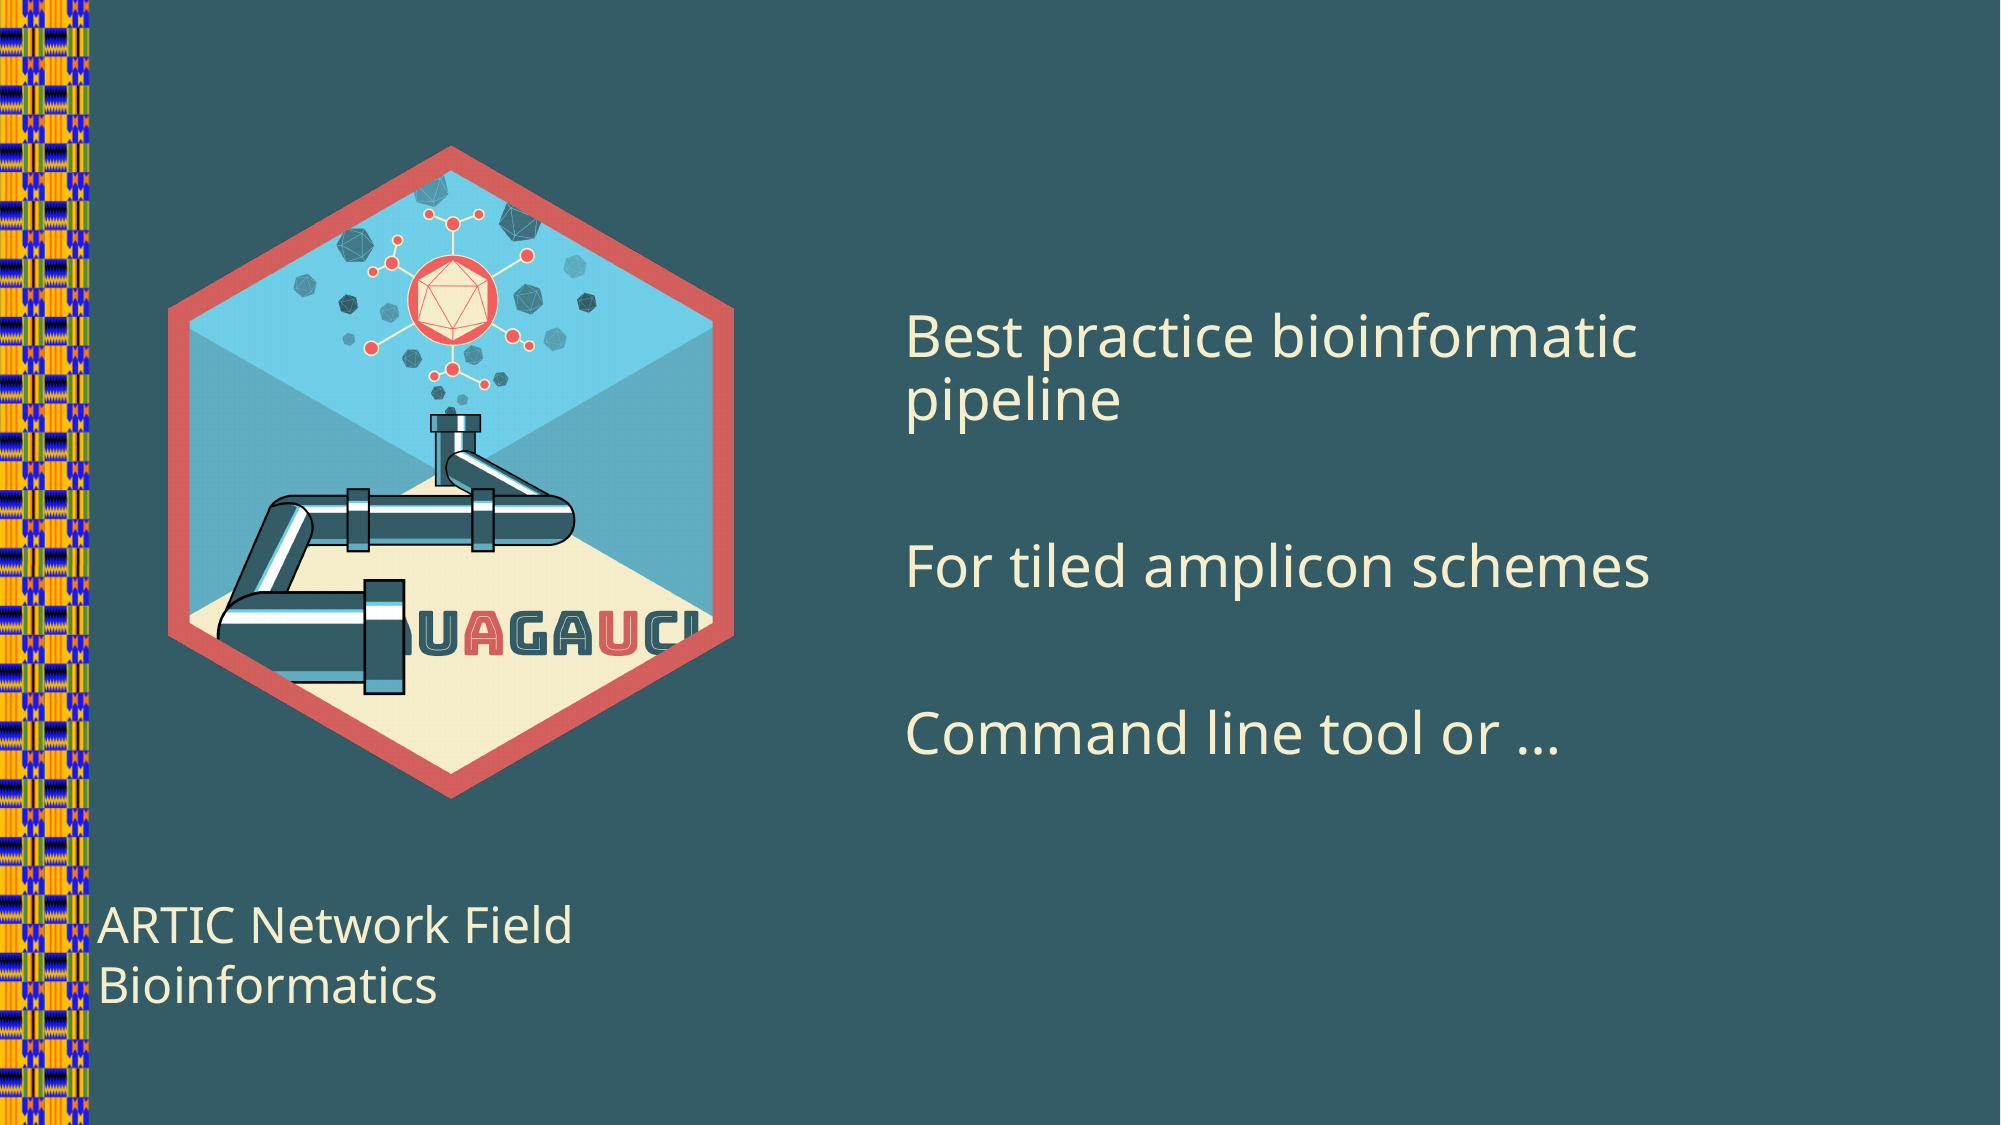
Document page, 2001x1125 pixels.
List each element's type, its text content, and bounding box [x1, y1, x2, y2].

list Best practice bioinformatic pipeline For tiled amplicon schemes Command line tool or … [889, 299, 1863, 1014]
text_box ARTIC Network Field Bioinformatics [82, 886, 888, 1022]
picture [0, 0, 2001, 1125]
